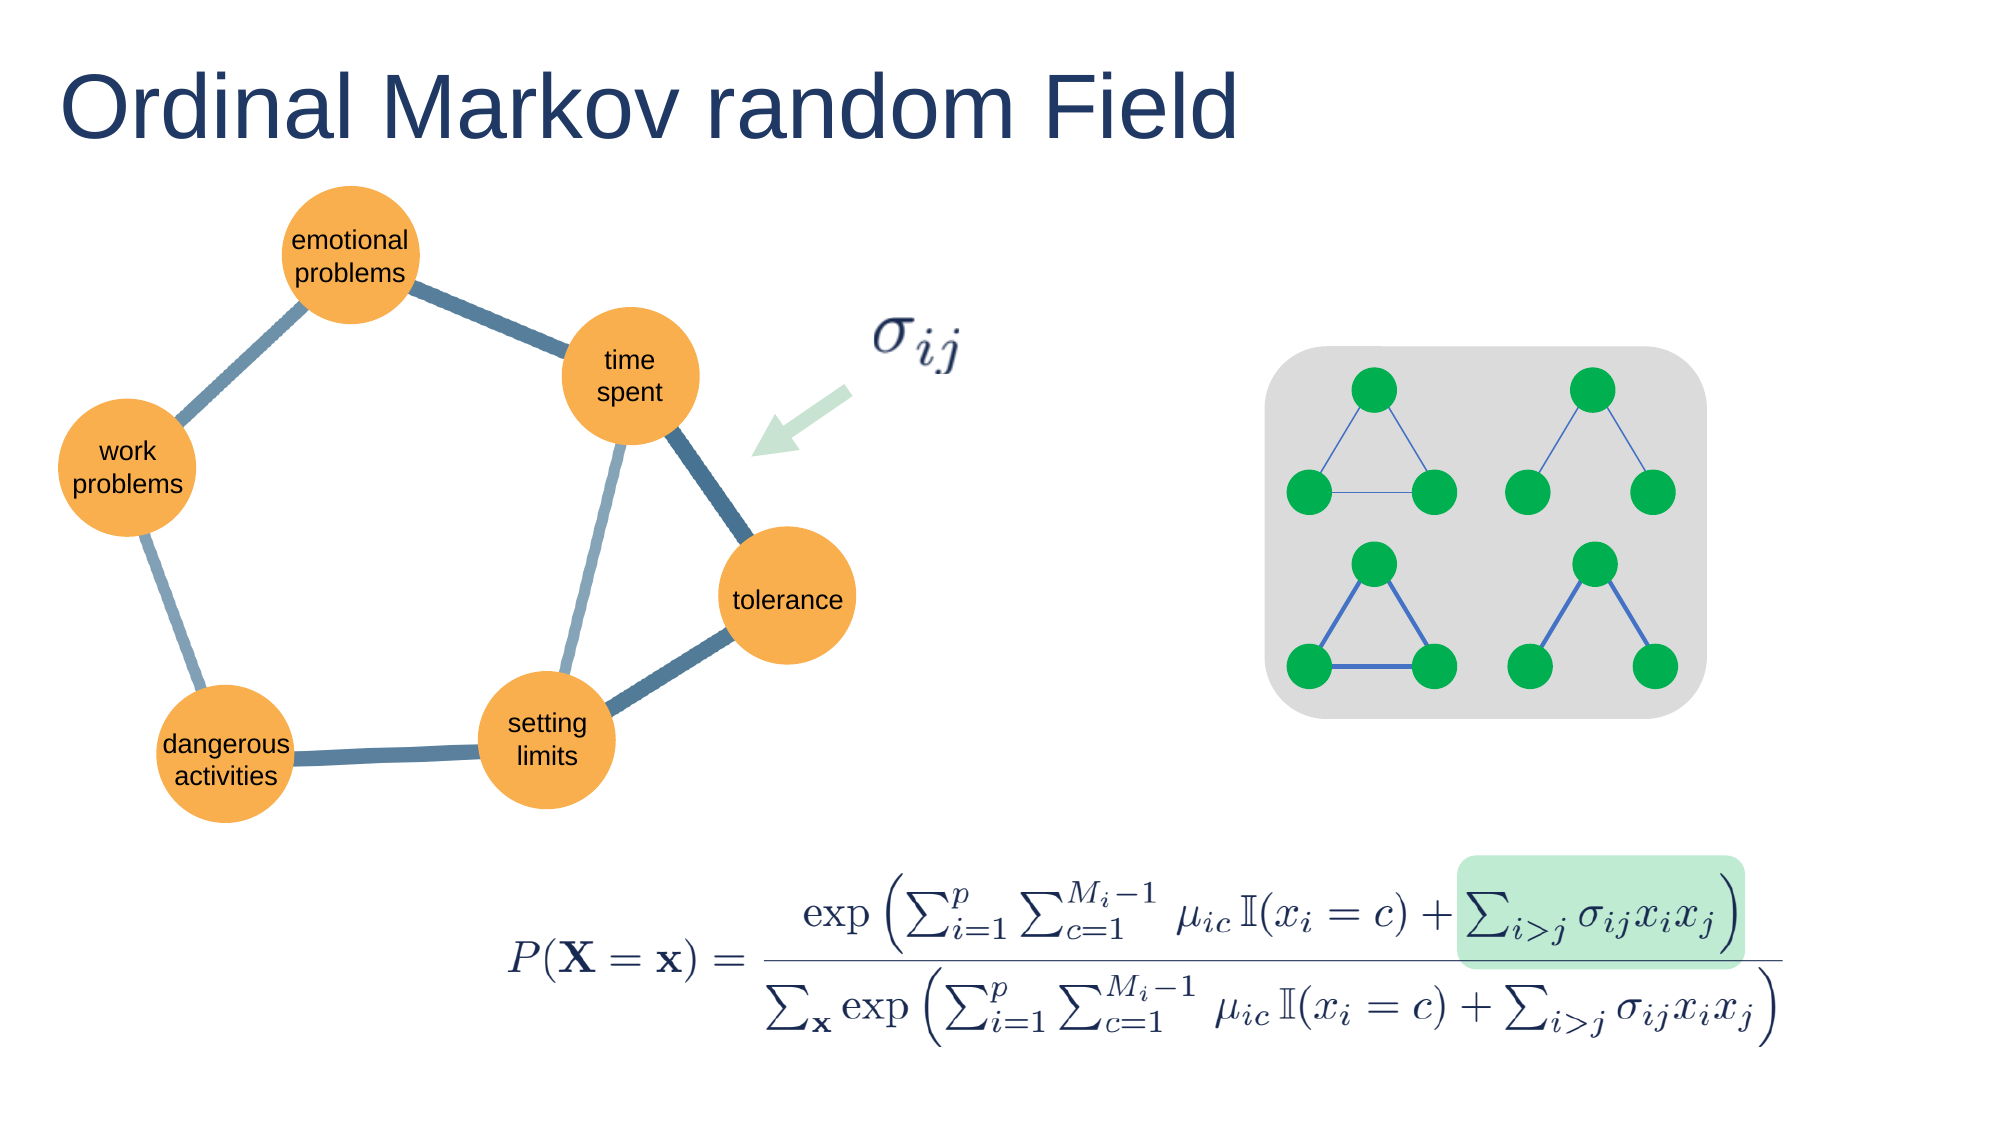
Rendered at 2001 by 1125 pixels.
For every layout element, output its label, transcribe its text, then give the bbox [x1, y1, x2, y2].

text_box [1264, 346, 1707, 719]
picture [873, 317, 960, 374]
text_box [751, 390, 849, 457]
title Ordinal Markov random Field [44, 0, 1950, 218]
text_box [22, 185, 887, 836]
picture [507, 873, 1783, 1047]
text_box [1456, 854, 1746, 873]
